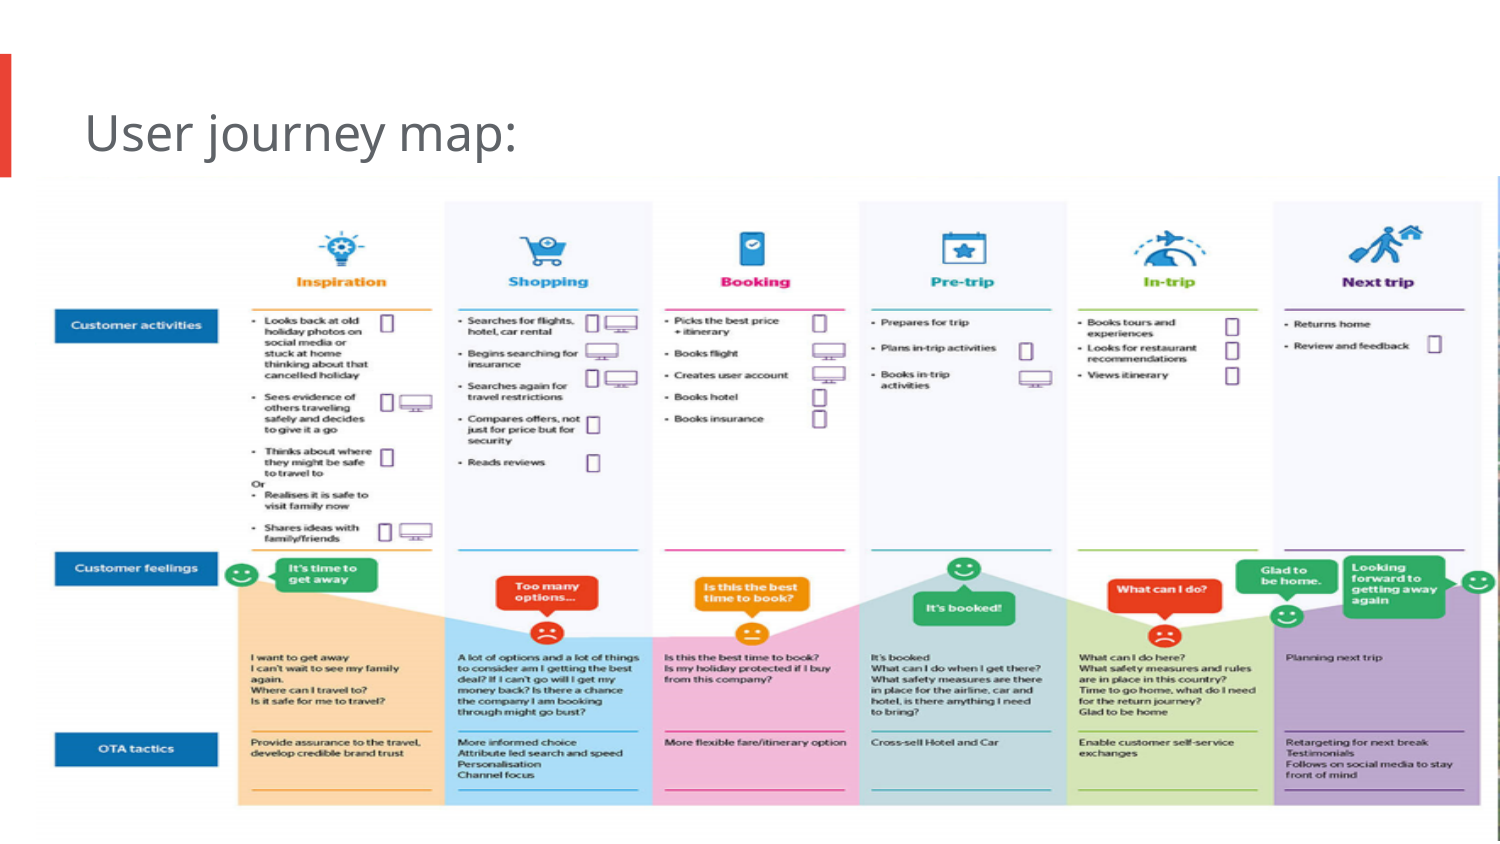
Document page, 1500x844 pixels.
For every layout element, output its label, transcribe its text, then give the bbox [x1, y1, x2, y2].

text_box User journey map: [84, 85, 1087, 175]
picture [35, 176, 1500, 842]
